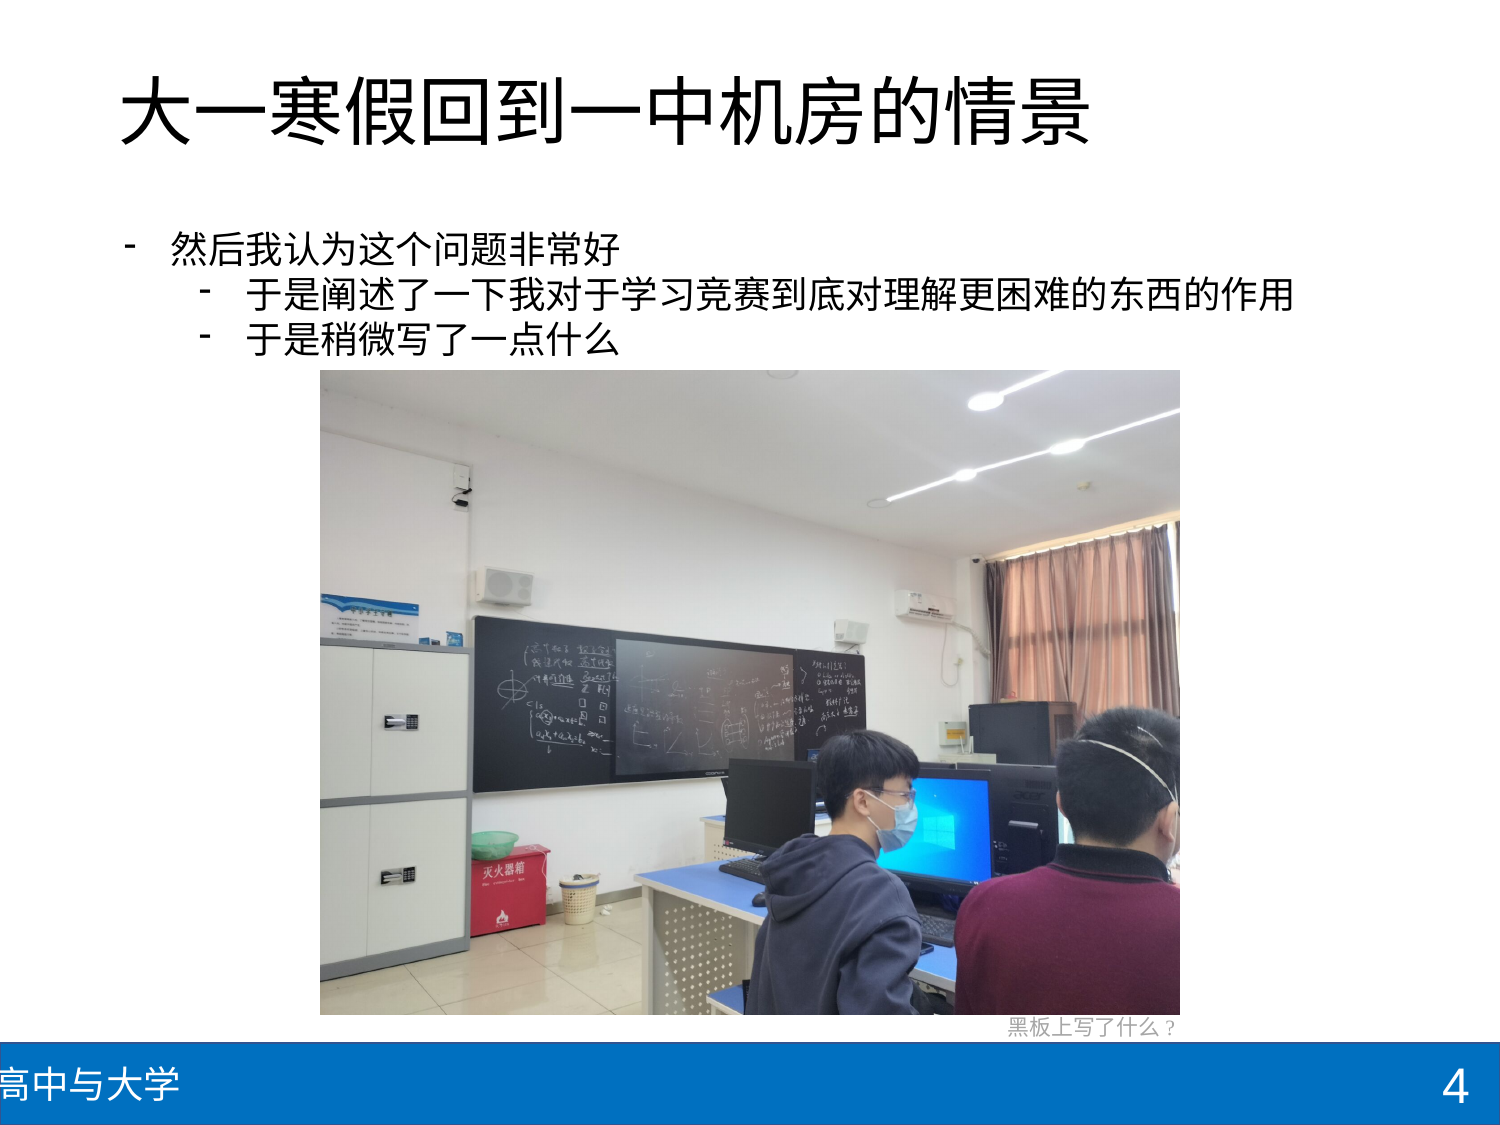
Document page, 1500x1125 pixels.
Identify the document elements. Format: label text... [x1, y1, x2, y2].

picture [320, 370, 1180, 1015]
title 大一寒假回到一中机房的情景 [103, 59, 1397, 171]
text_box 黑板上写了什么? [993, 1006, 1190, 1048]
text_box 然后我认为这个问题非常好 于是阐述了一下我对于学习竞赛到底对理解更困难的东西的作用 于是稍微写了一点什么 [109, 218, 1311, 369]
slide_number 4 [1147, 1054, 1485, 1114]
